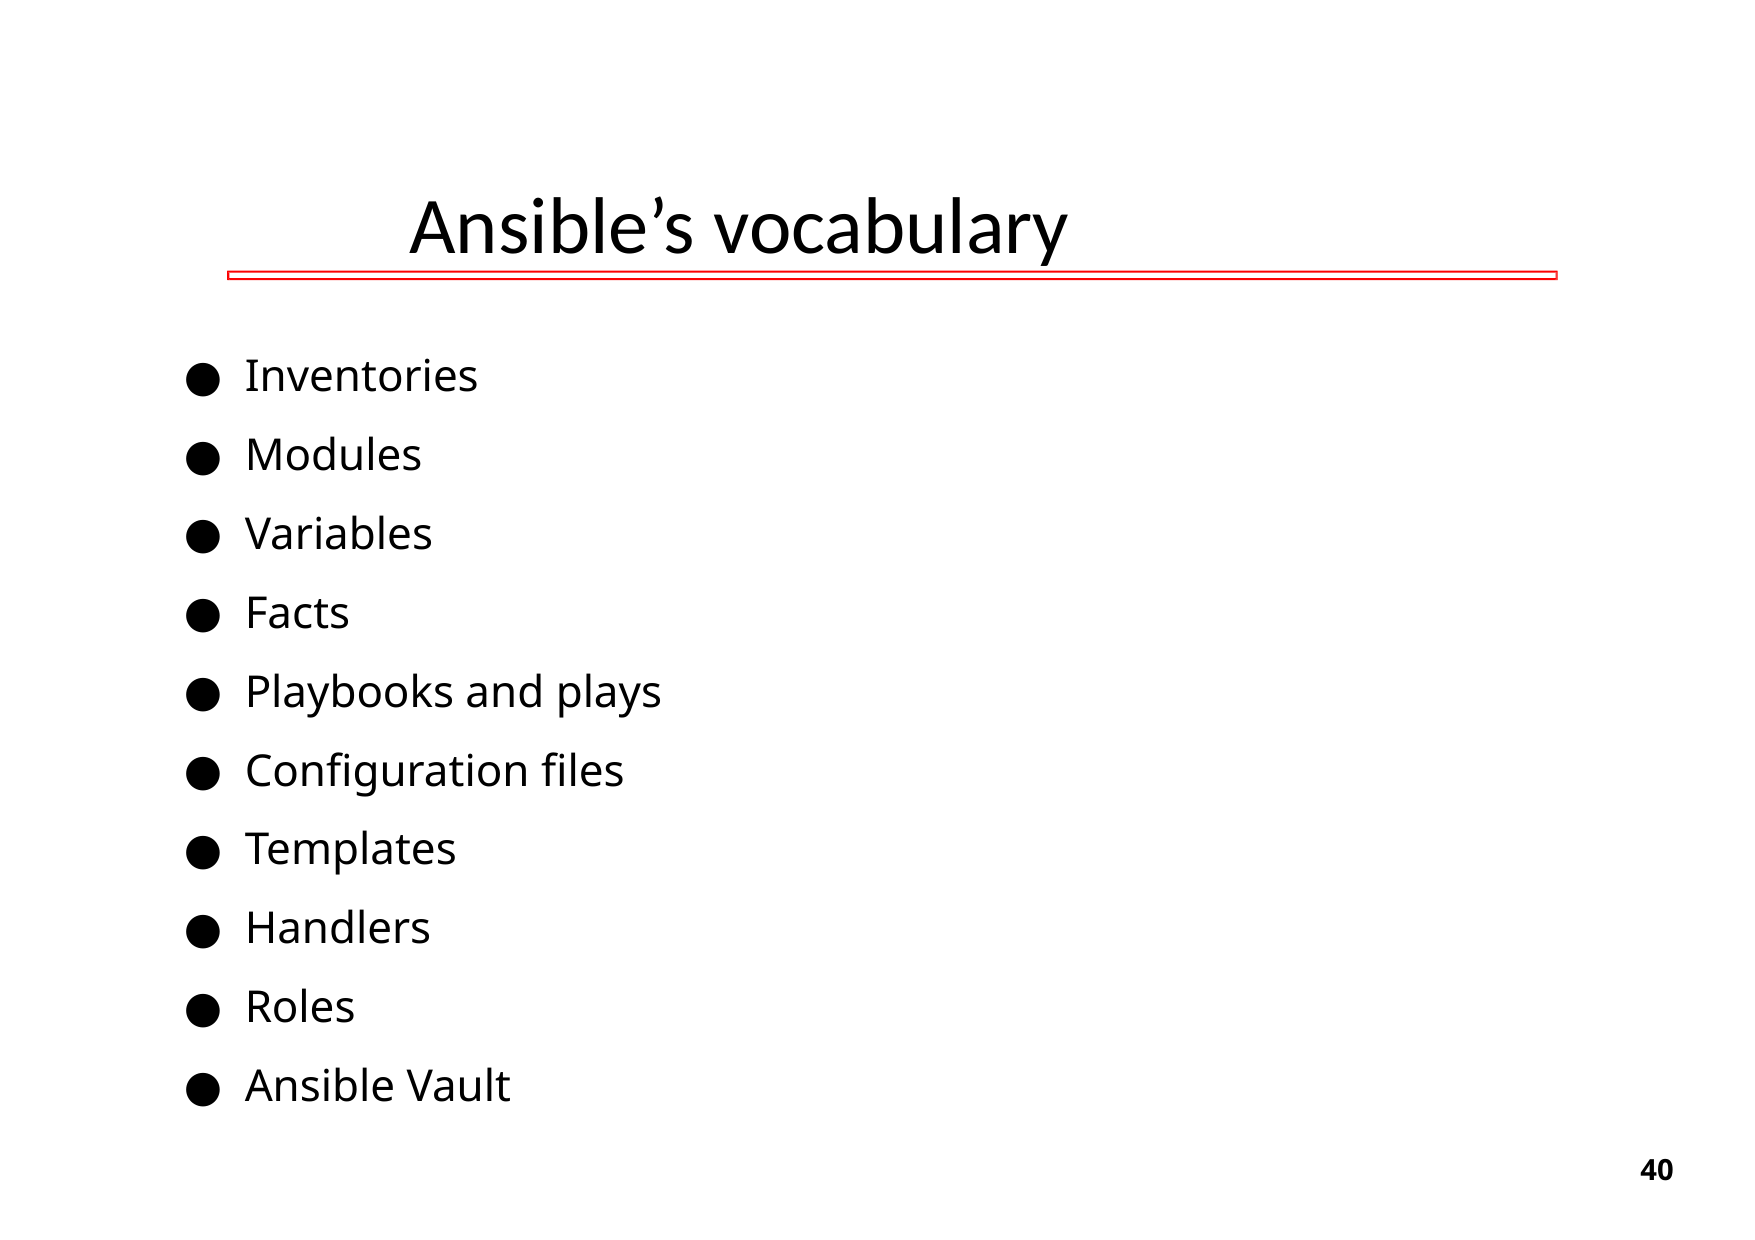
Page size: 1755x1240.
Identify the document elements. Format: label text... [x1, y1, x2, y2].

text_box Ansible’s vocabulary [205, 155, 1363, 249]
slide_number ‹#› [1625, 1123, 1731, 1219]
text_box Inventories Modules Variables Facts Playbooks and plays Configuration files Templates Handlers Roles Ansible Vault [139, 304, 1639, 921]
